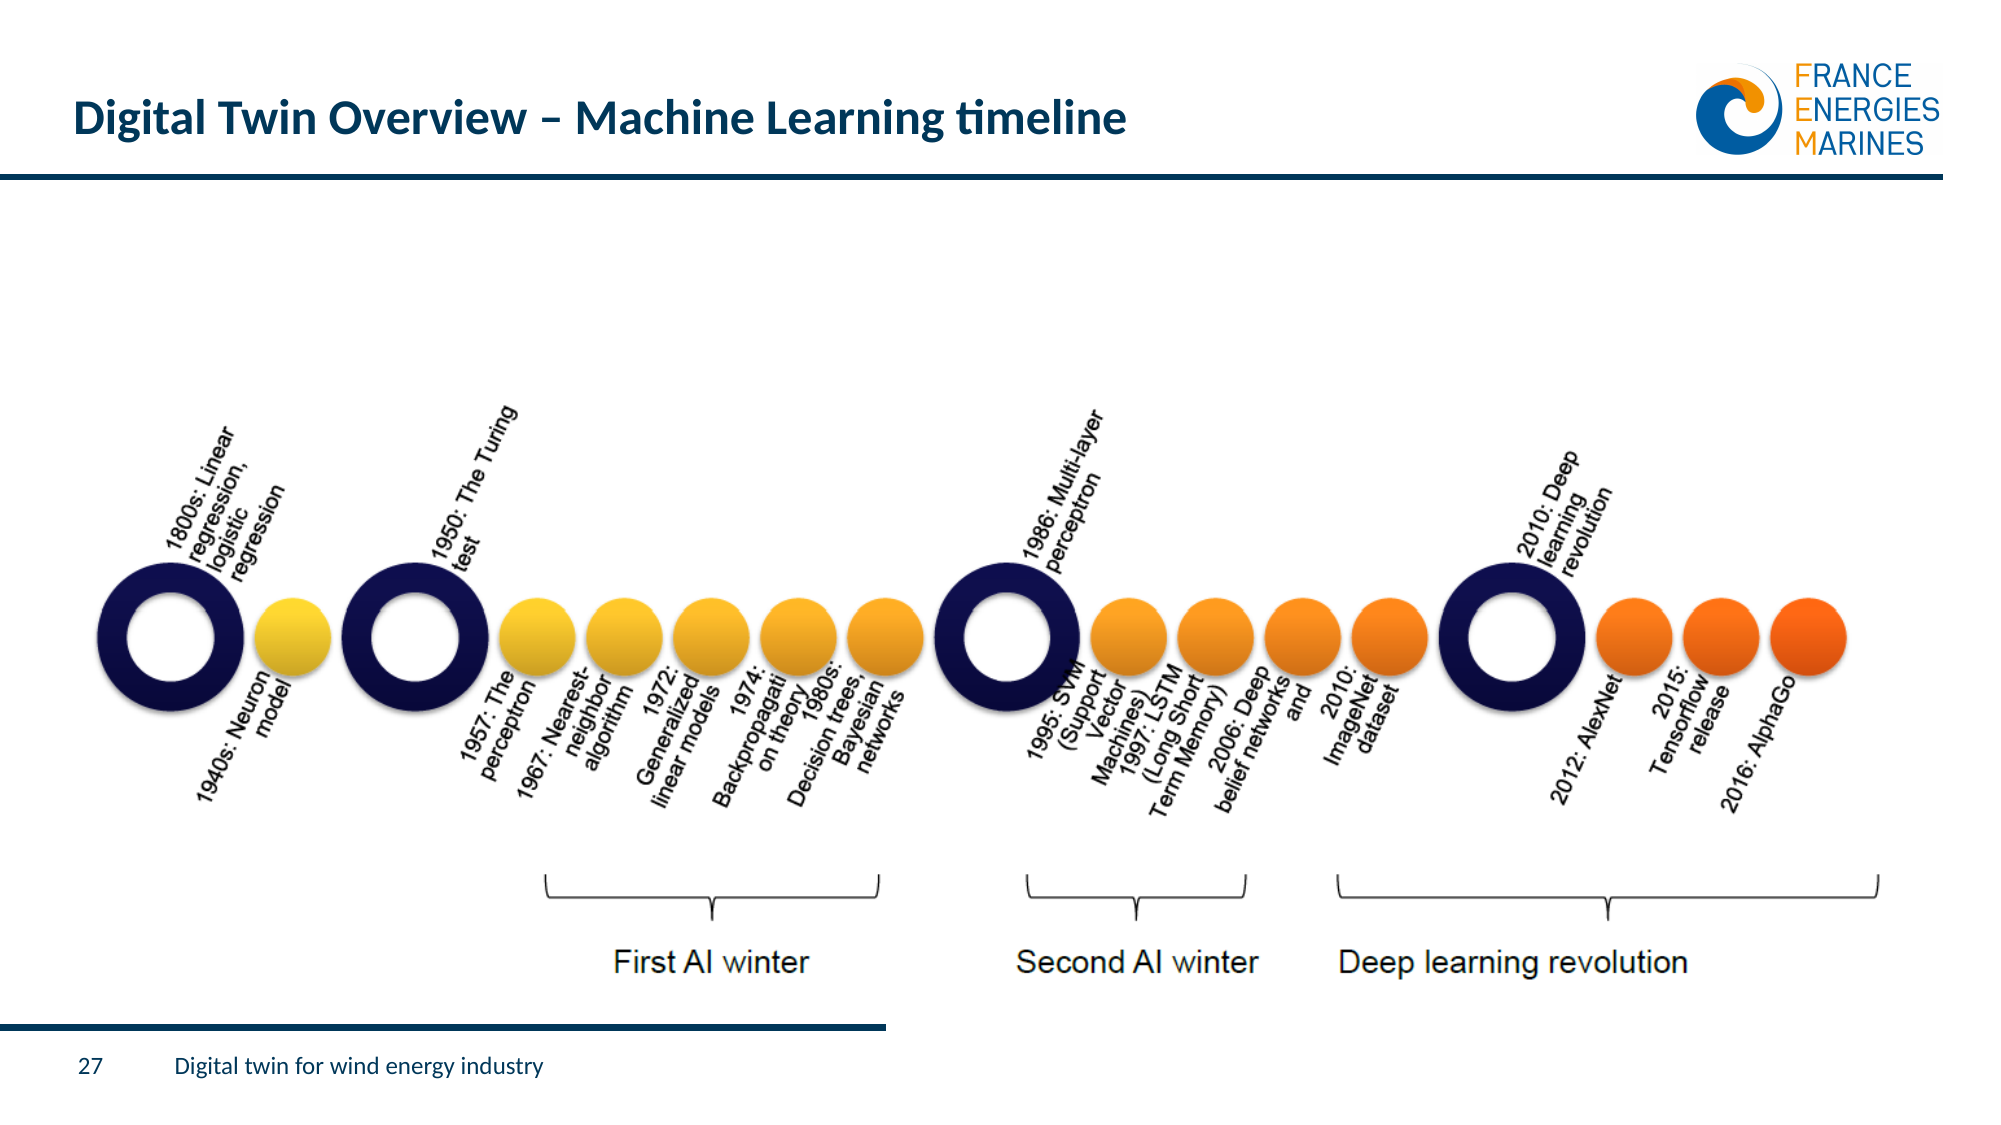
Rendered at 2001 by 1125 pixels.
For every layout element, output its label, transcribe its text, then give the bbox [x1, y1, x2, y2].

footer Digital twin for wind energy industry [159, 1042, 878, 1103]
picture [58, 216, 1943, 1004]
title Digital Twin Overview – Machine Learning timeline [58, 60, 1649, 177]
picture [1696, 63, 1943, 155]
slide_number 27 [63, 1042, 142, 1103]
